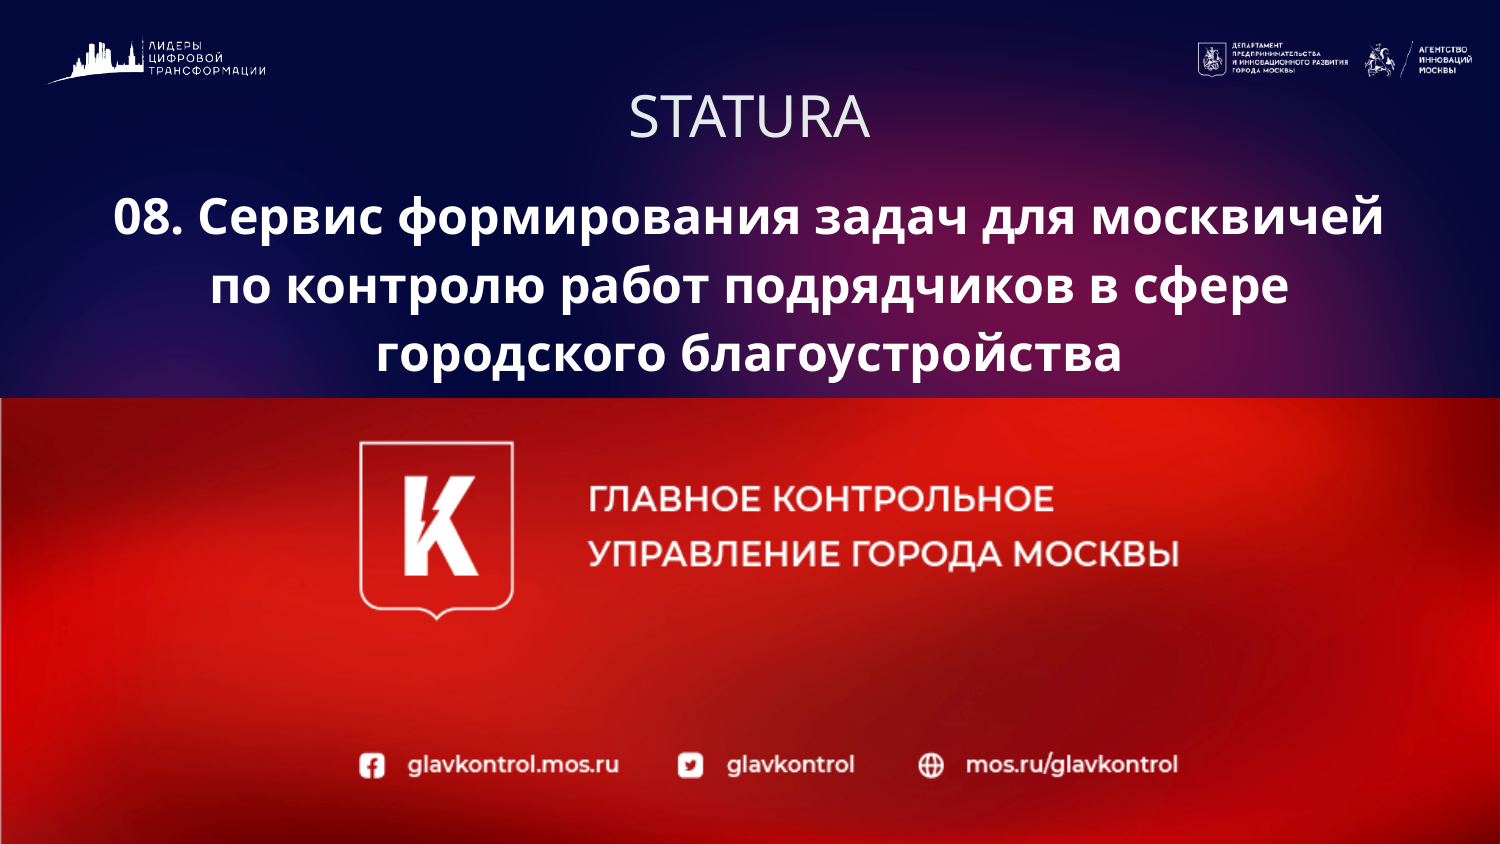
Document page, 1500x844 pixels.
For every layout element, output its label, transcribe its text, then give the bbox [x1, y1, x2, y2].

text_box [44, 32, 266, 86]
list STATURA [360, 67, 1140, 186]
picture [0, 0, 1500, 844]
subtitle 08. Сервис формирования задач для москвичей по контролю работ подрядчиков в сфере городского благоустройства [64, 173, 1436, 396]
